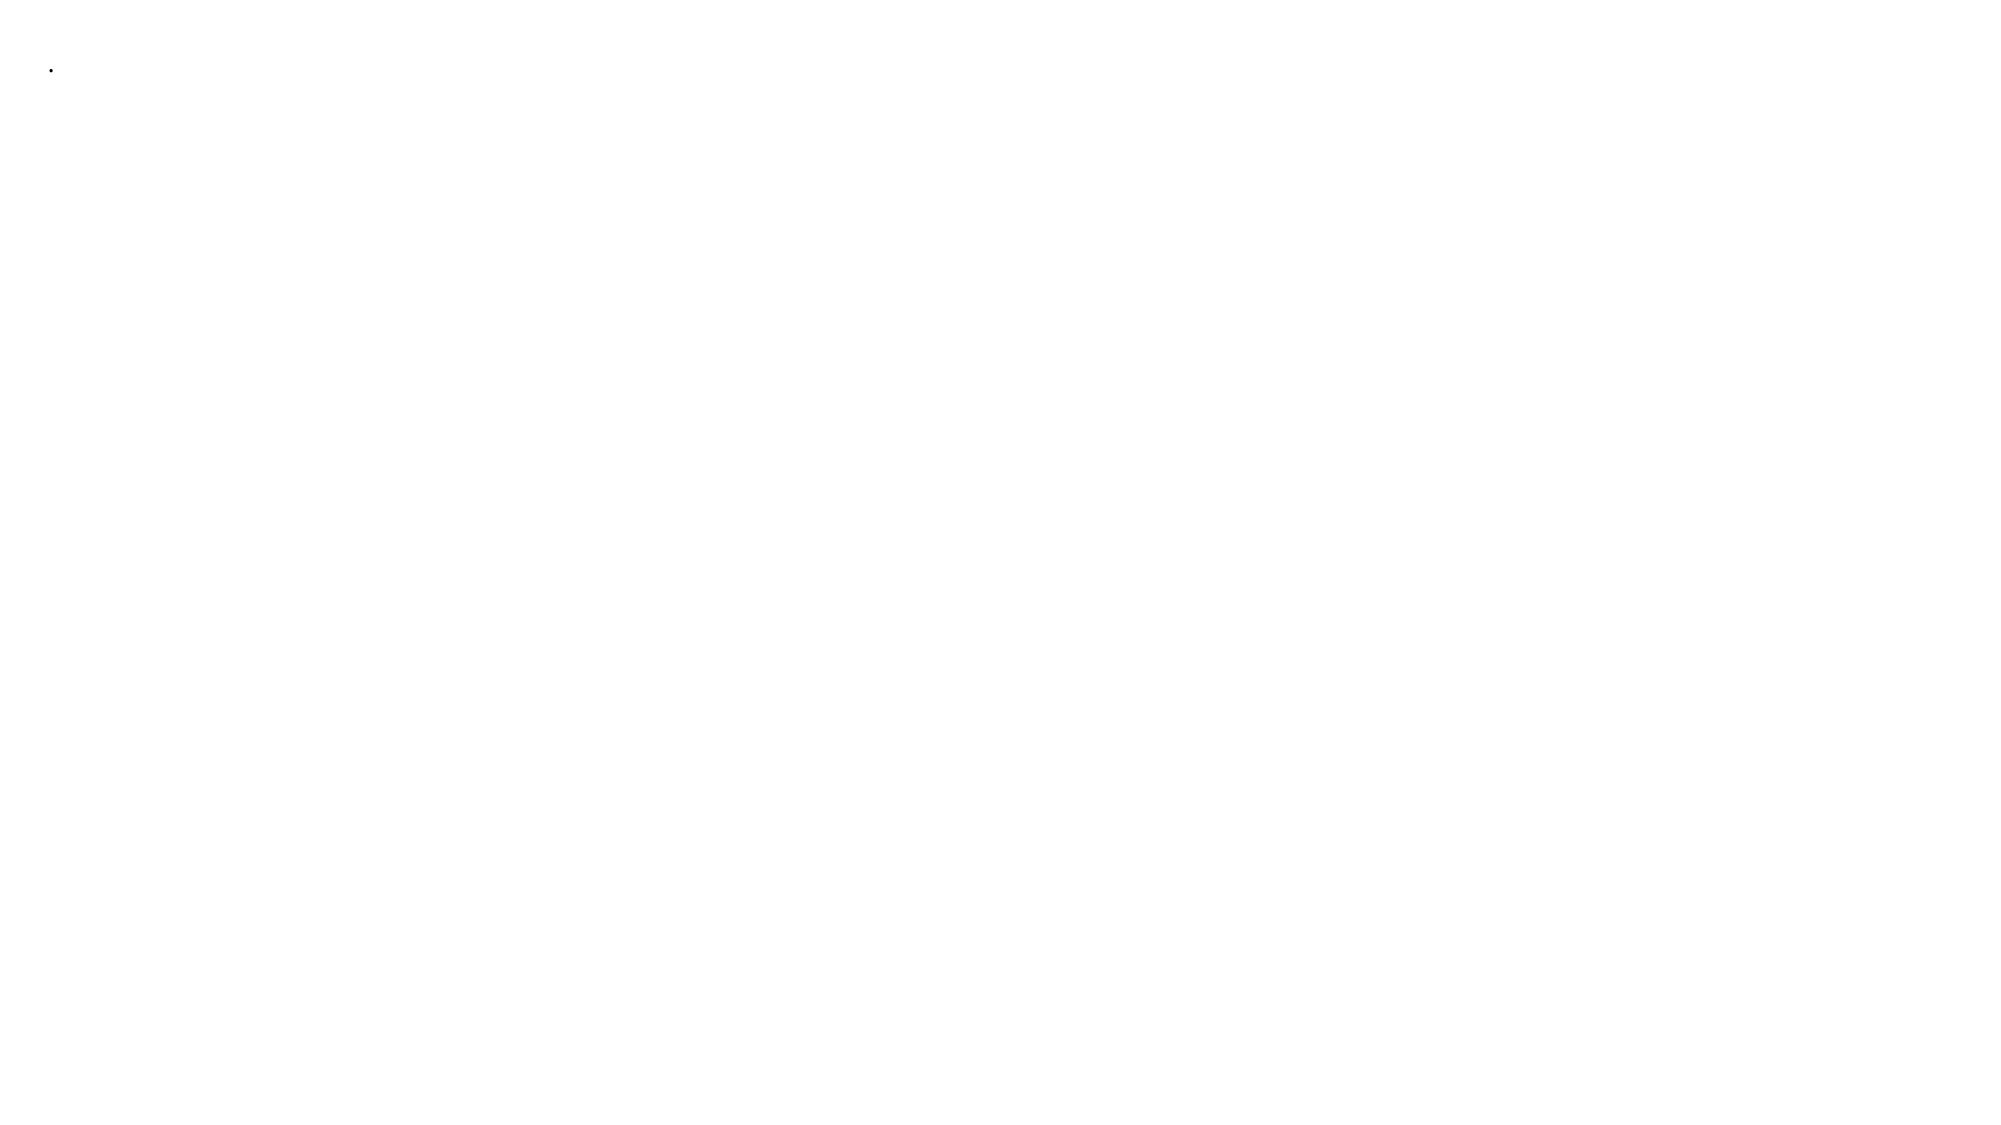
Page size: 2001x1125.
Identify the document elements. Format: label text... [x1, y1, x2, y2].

text_box . [33, 40, 1973, 85]
